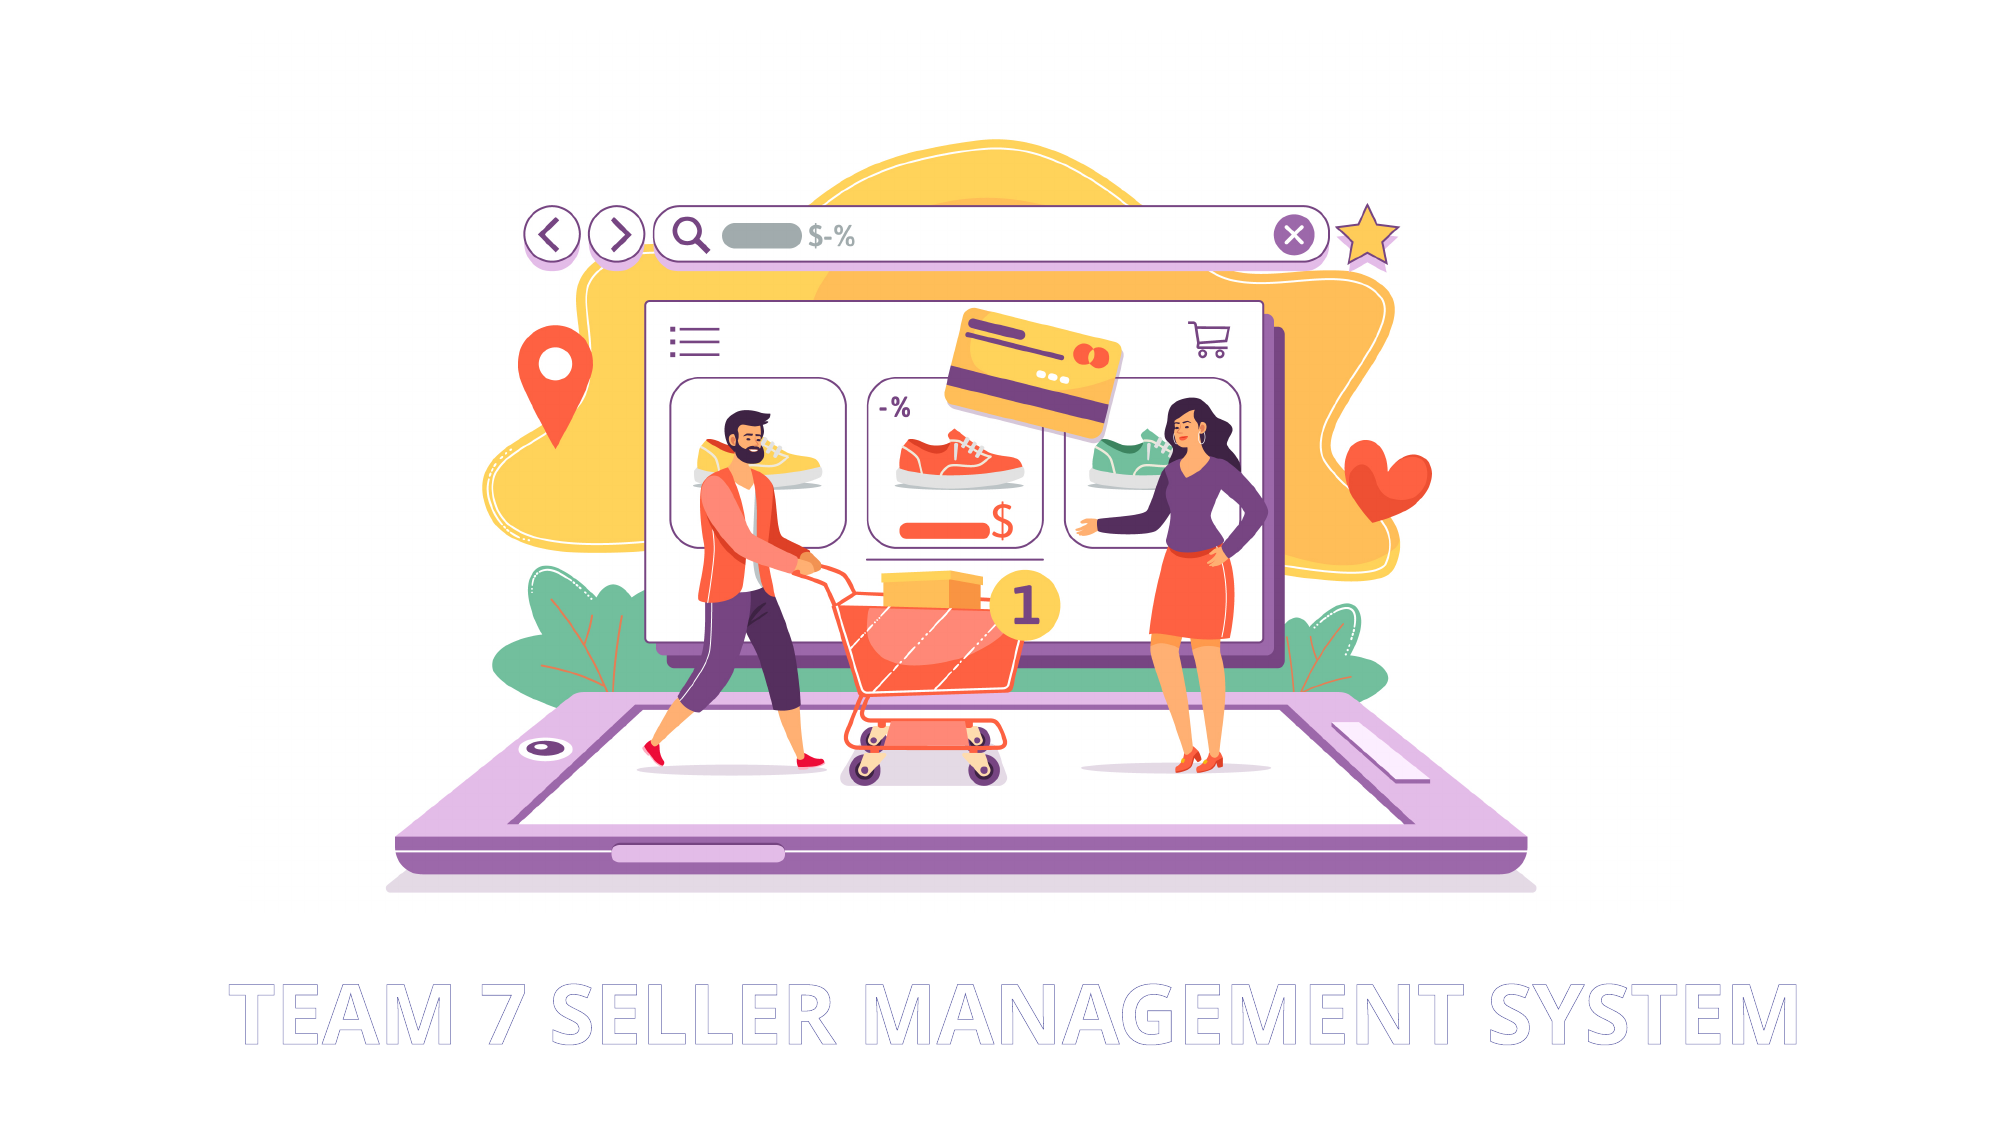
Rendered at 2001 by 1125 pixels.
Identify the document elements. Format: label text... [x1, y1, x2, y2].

picture [238, 30, 1684, 913]
text_box TEAM 7 SELLER MANAGEMENT SYSTEM [0, 953, 2000, 1069]
